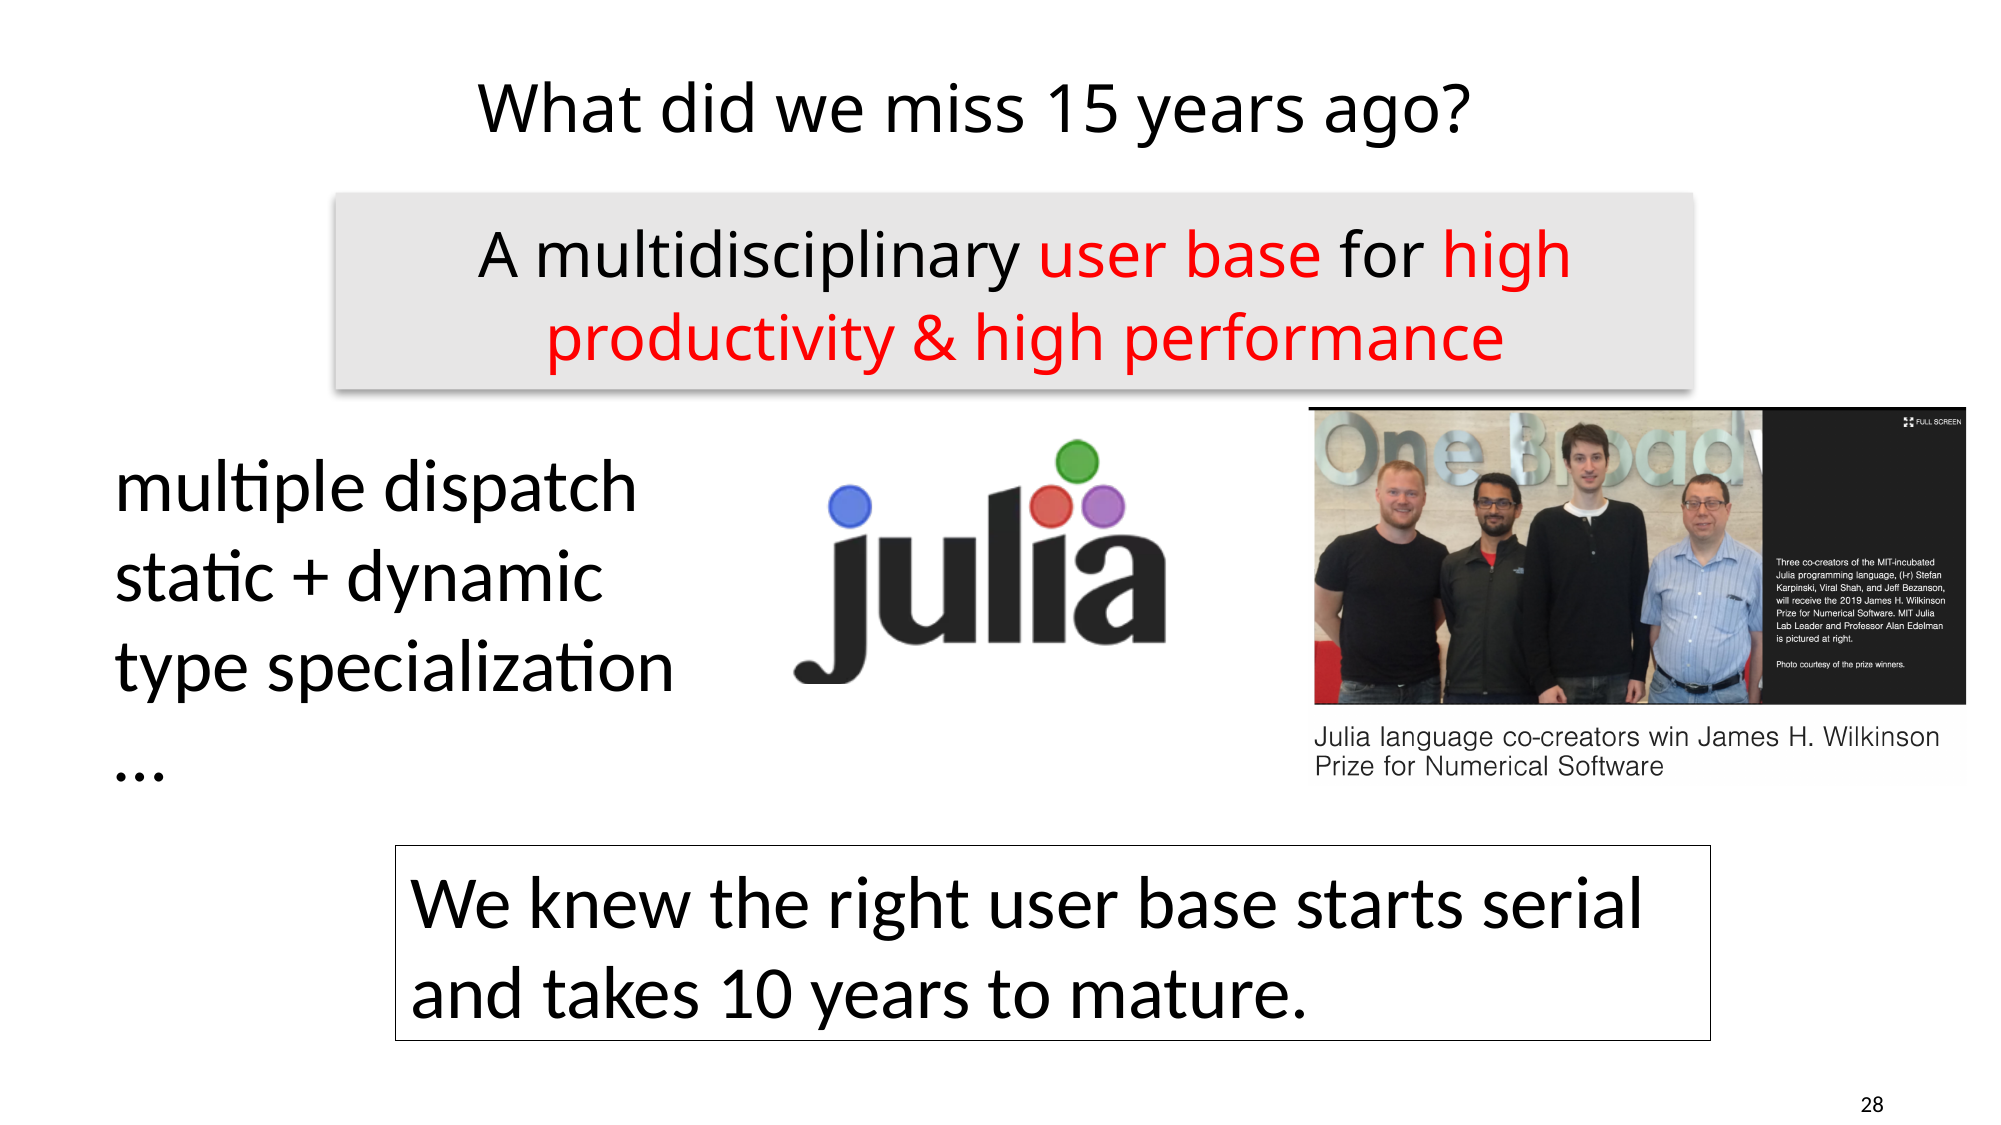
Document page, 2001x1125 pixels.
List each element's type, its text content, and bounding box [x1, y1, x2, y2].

text_box multiple dispatch static + dynamic type specialization … [99, 429, 692, 805]
picture [1308, 407, 1967, 786]
text_box What did we miss 15 years ago? [462, 56, 1566, 166]
text_box A multidisciplinary user base for high productivity & high performance [335, 192, 1694, 390]
picture [768, 428, 1190, 684]
text_box We knew the right user base starts serial and takes 10 years to mature. [395, 845, 1711, 1041]
